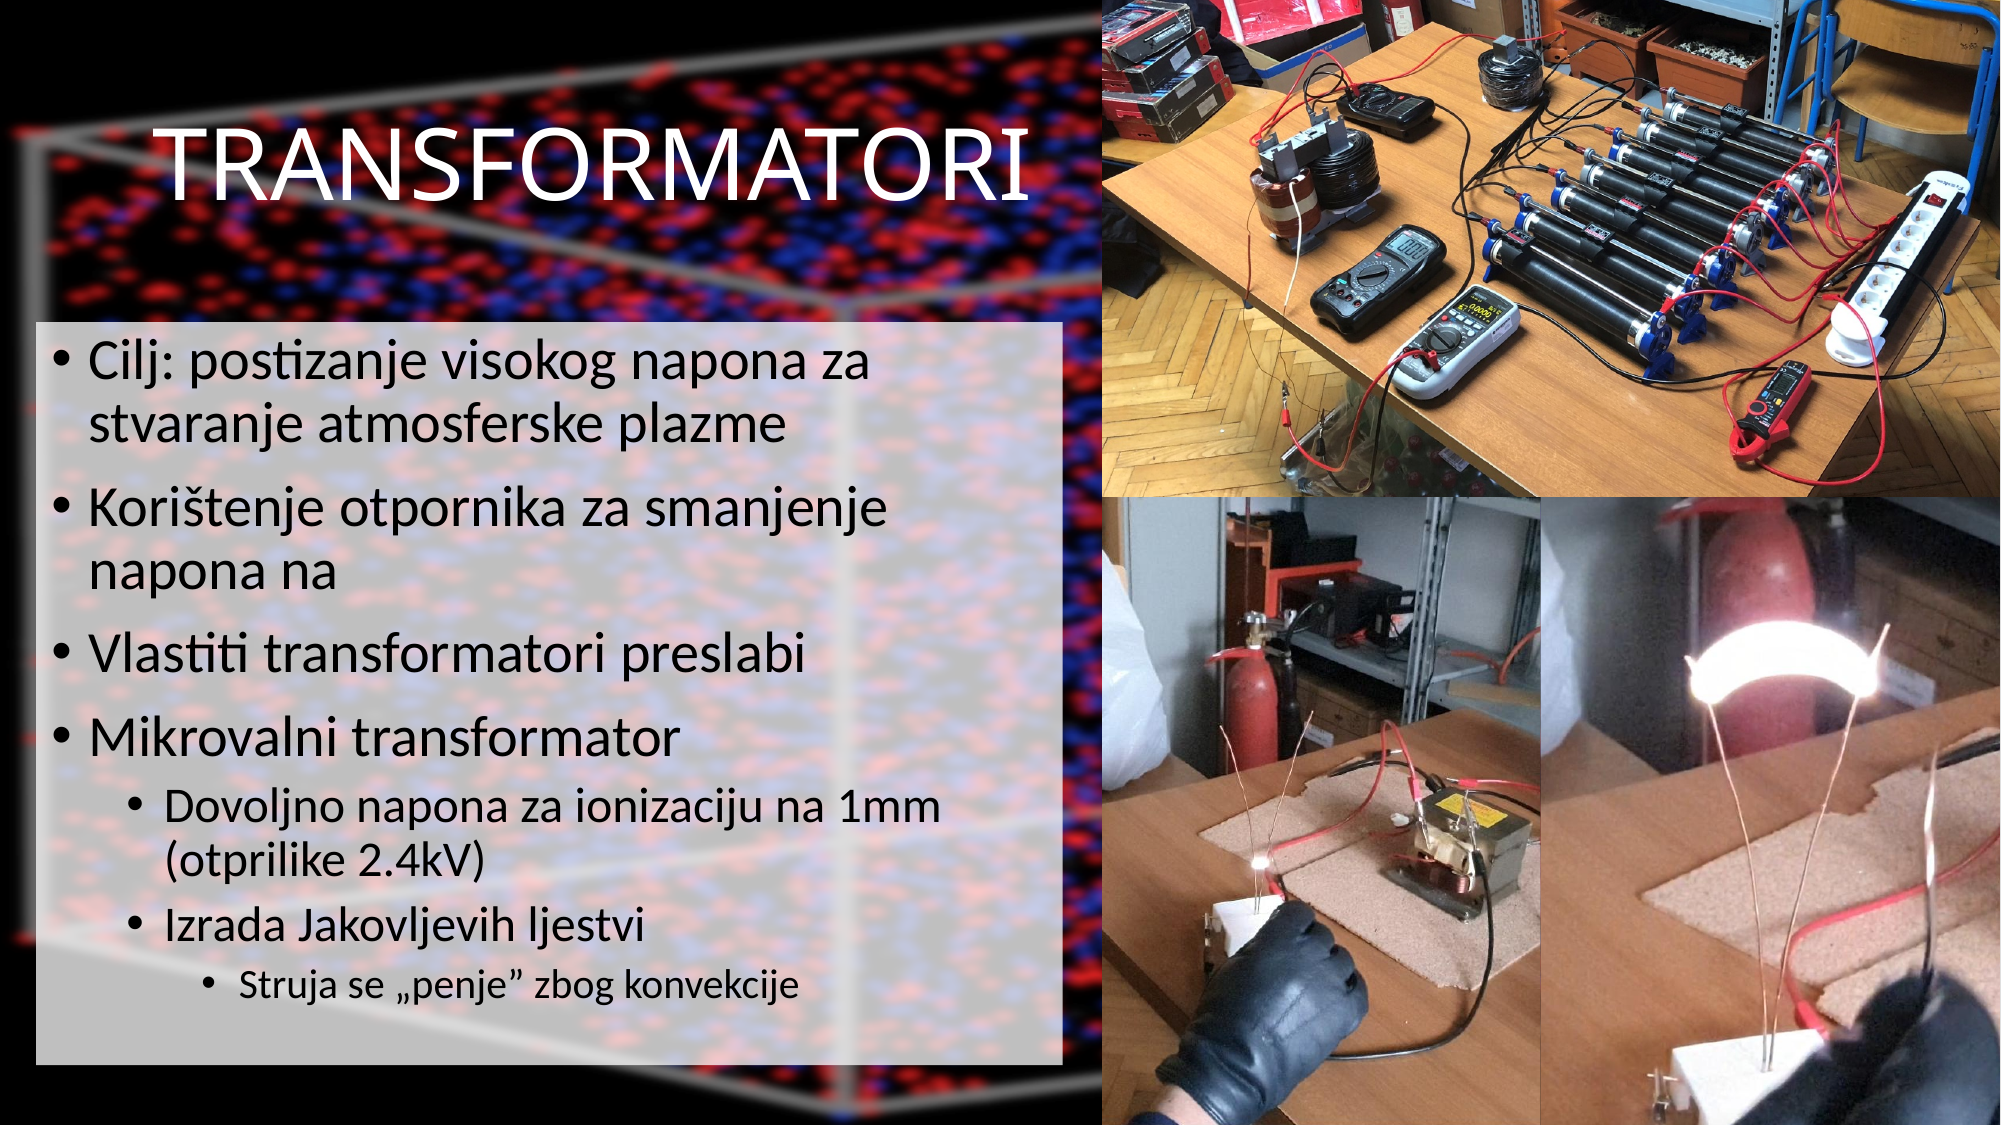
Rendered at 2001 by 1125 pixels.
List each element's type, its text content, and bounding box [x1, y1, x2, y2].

picture [0, 0, 2001, 1125]
title Transformatori [137, 59, 1102, 278]
